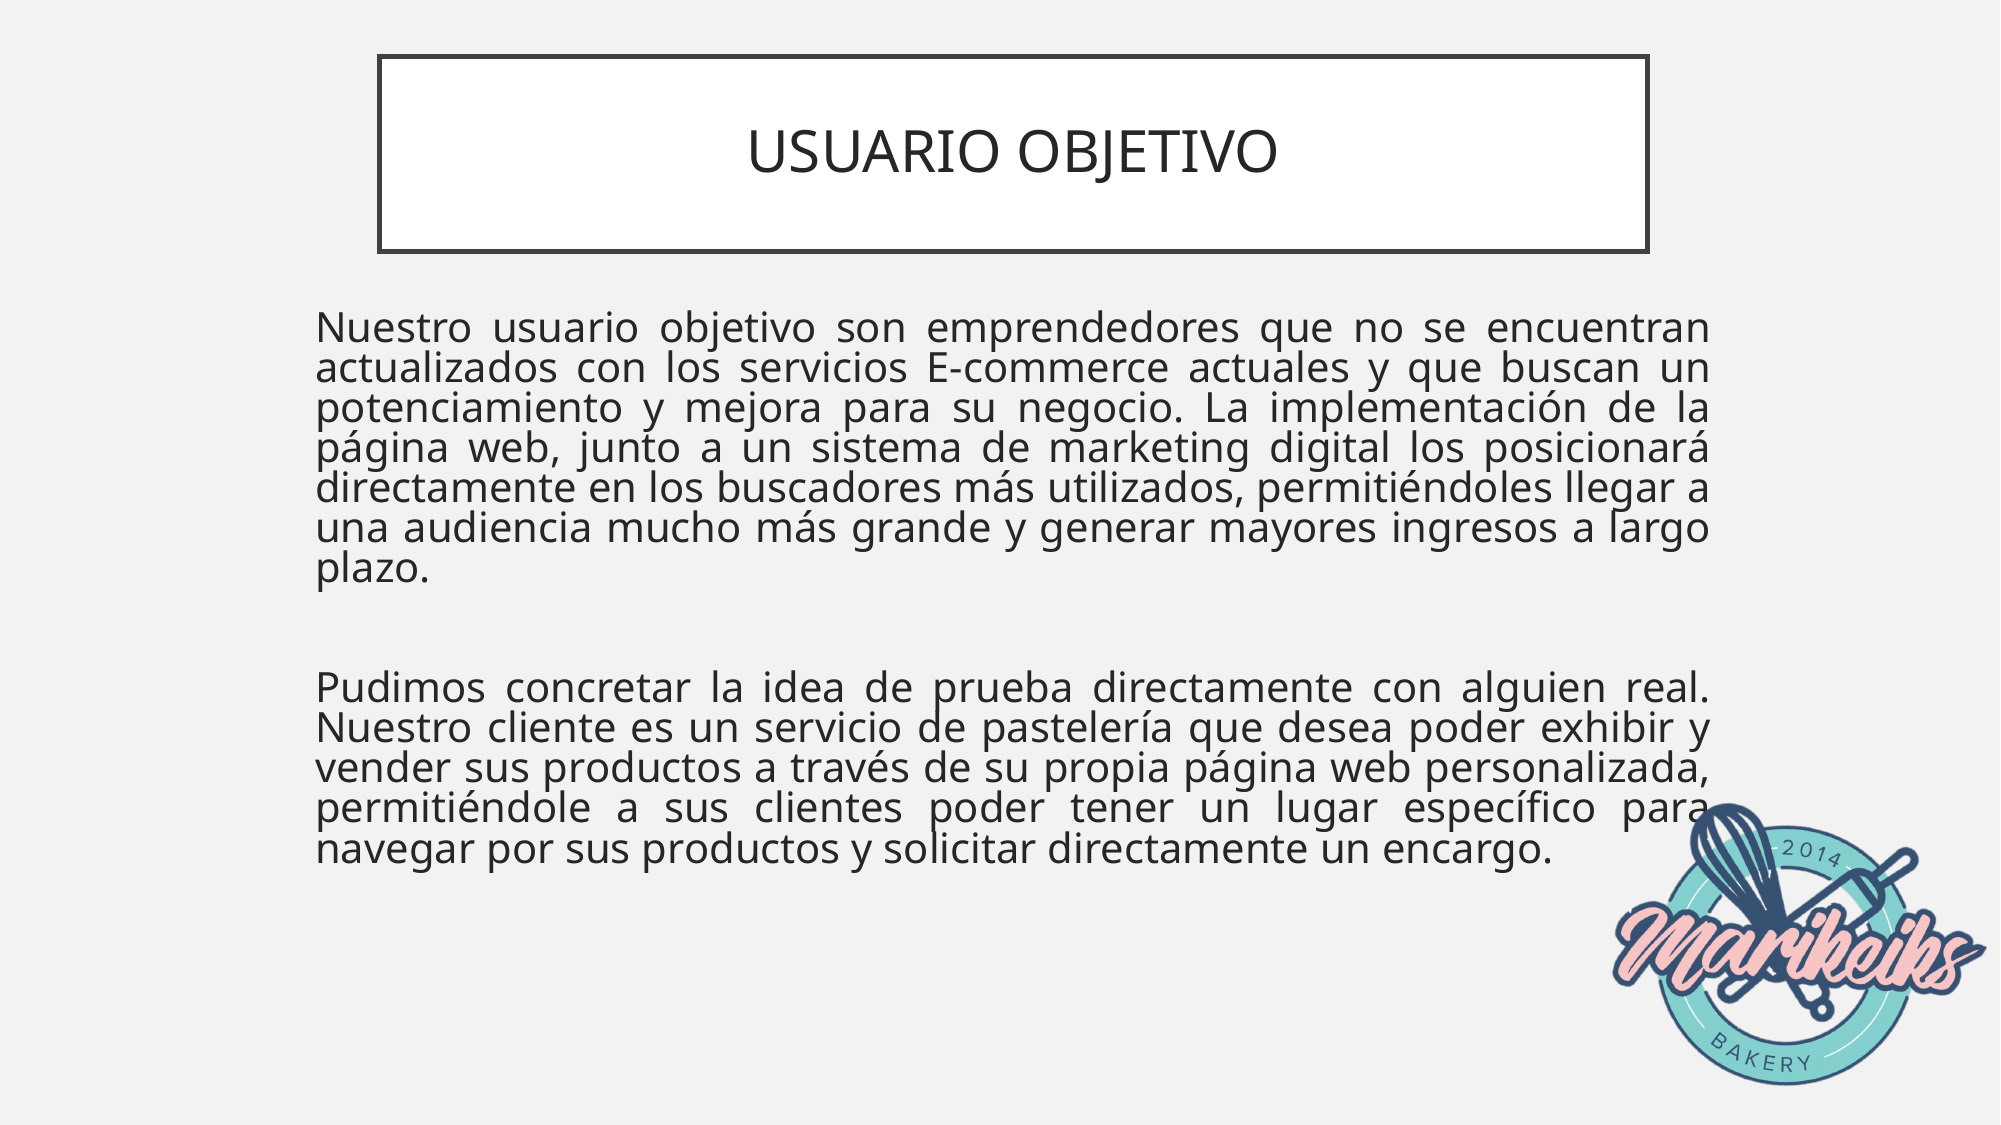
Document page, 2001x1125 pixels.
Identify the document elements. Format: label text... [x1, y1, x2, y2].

picture [1558, 753, 2000, 1125]
title USUARIO OBJETIVO [377, 54, 1650, 254]
list Nuestro usuario objetivo son emprendedores que no se encuentran actualizados con los servicios E-commerce actuales y que buscan un potenciamiento y mejora para su negocio. La implementación de la página web, junto a un sistema de marketing digital los posicionará directamente en los buscadores más utilizados, permitiéndoles llegar a una audiencia mucho más grande y generar mayores ingresos a largo plazo. Pudimos concretar la idea de prueba directamente con alguien real. Nuestro cliente es un servicio de pastelería que desea poder exhibir y vender sus productos a través de su propia página web personalizada, permitiéndole a sus clientes poder tener un lugar específico para navegar por sus productos y solicitar directamente un encargo. [300, 303, 1727, 1084]
